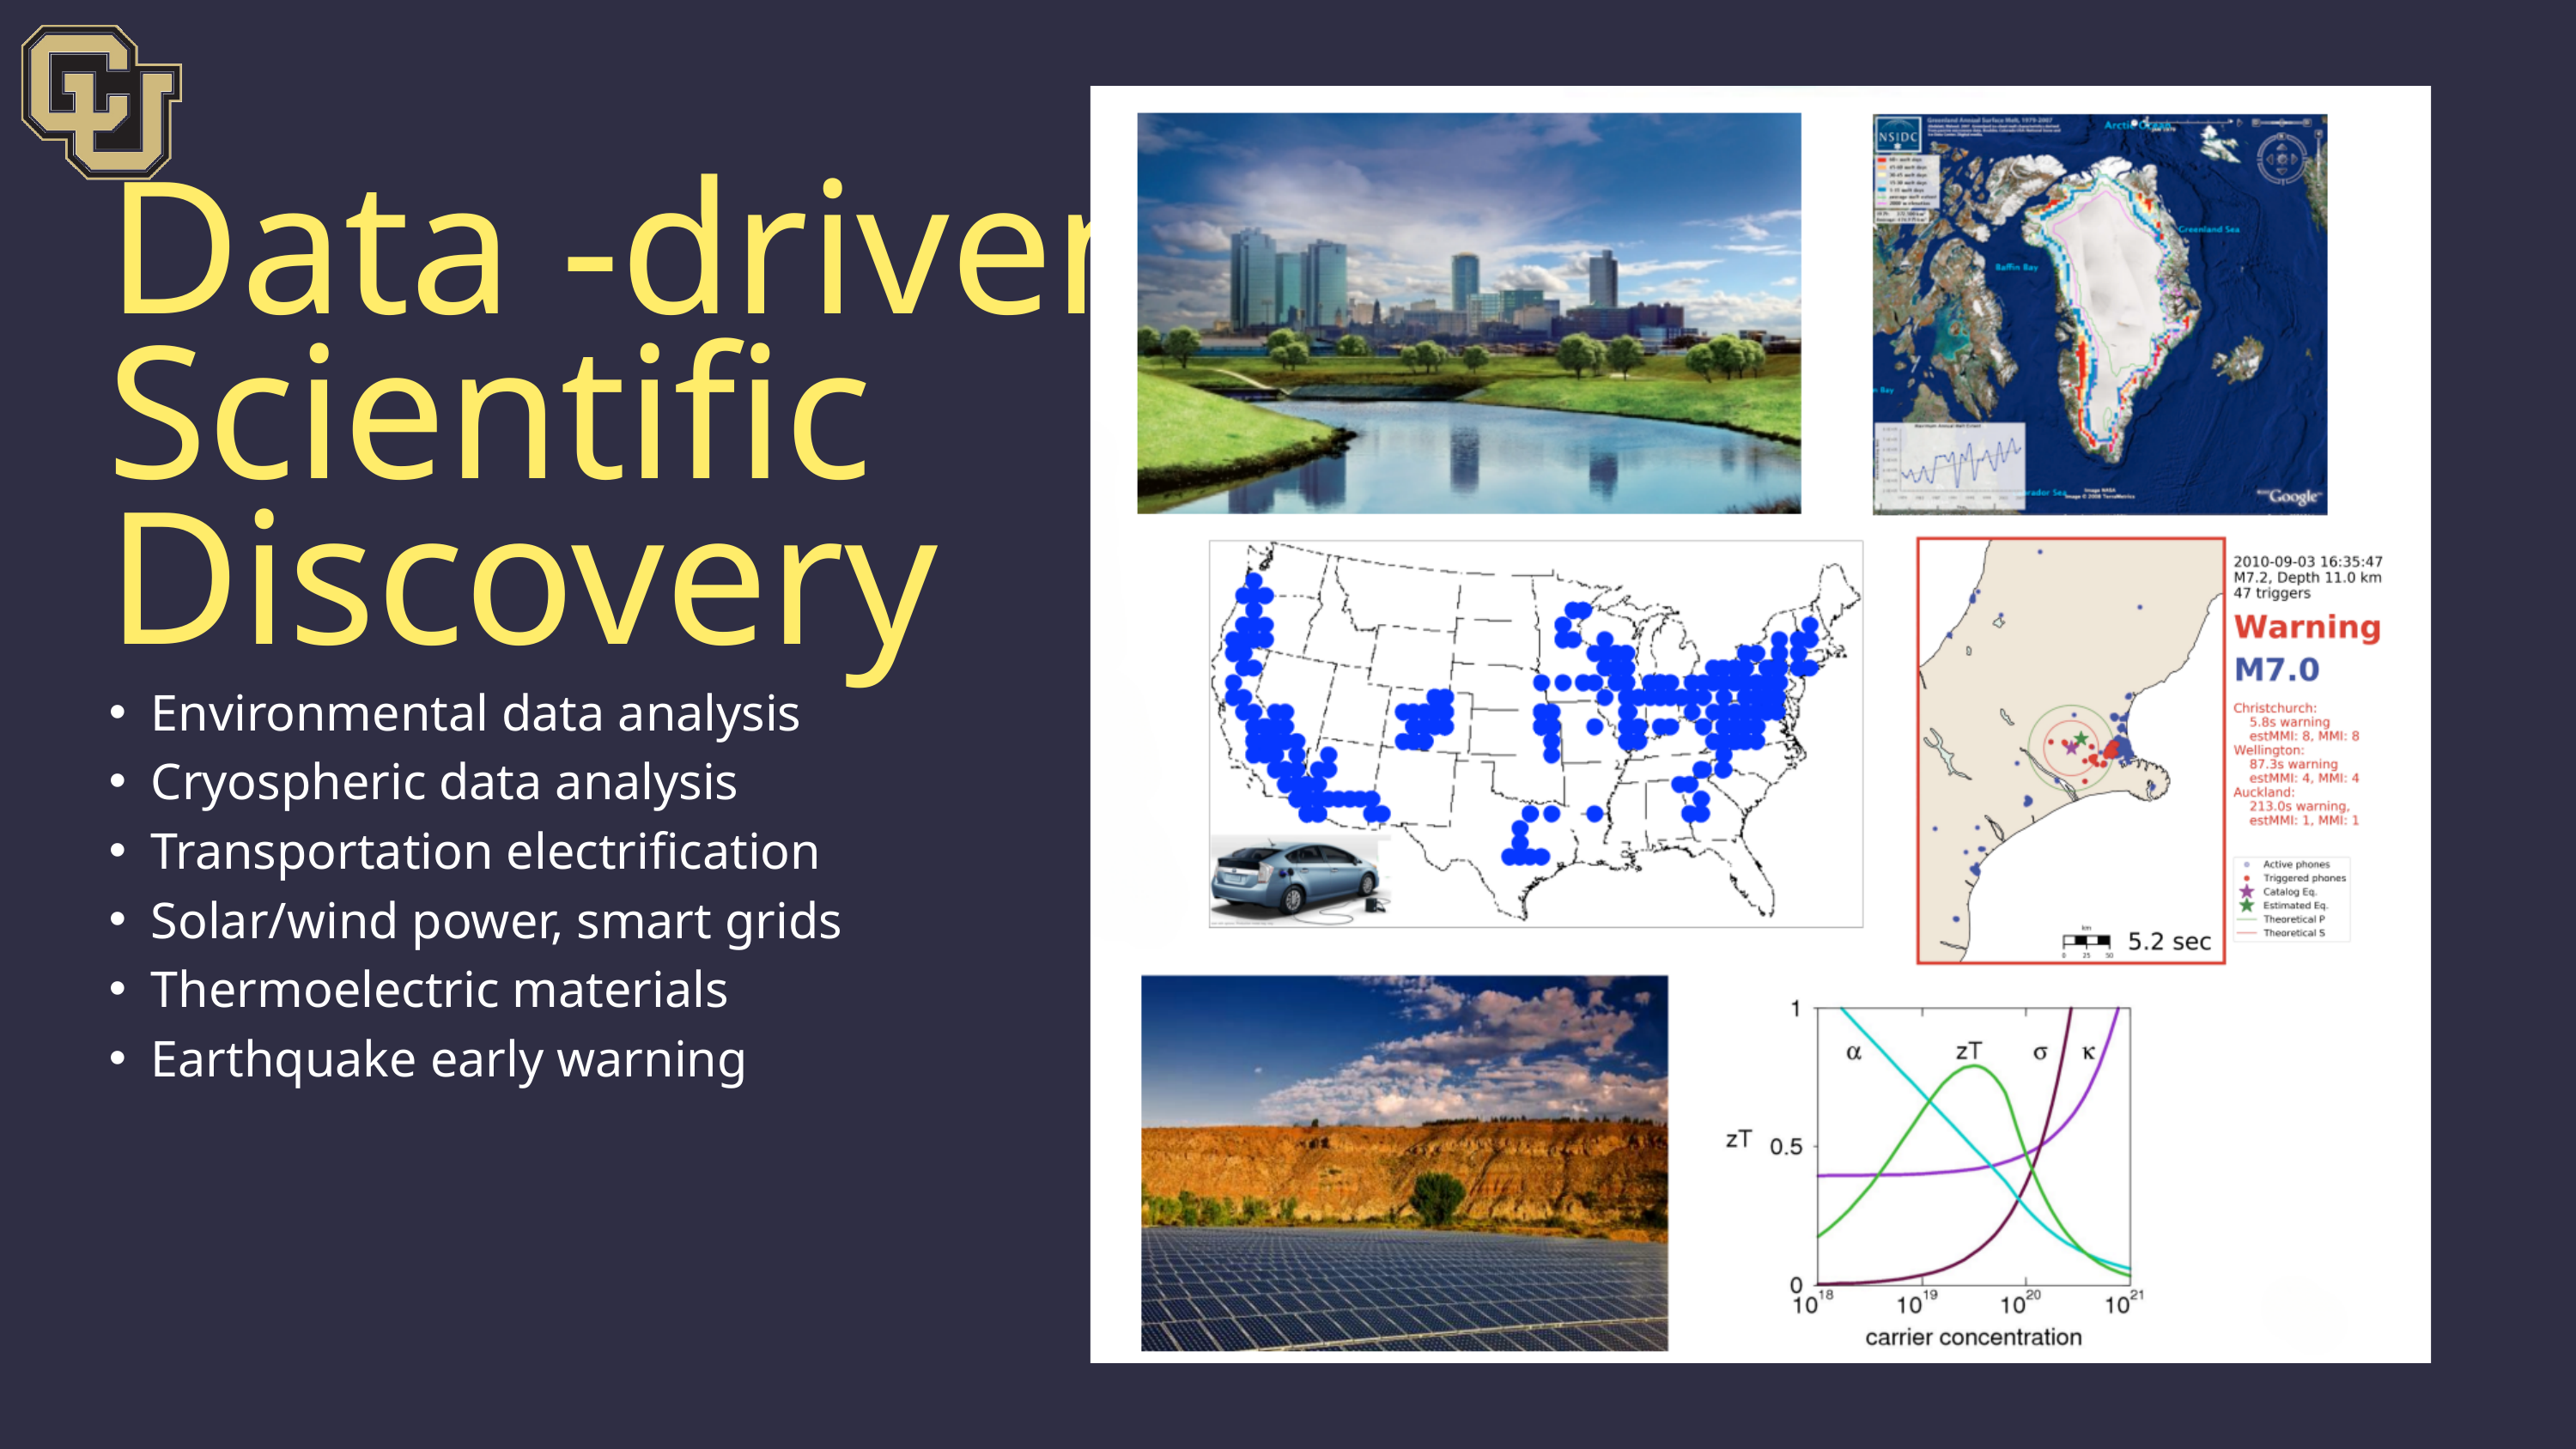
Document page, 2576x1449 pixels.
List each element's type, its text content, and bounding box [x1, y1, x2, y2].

text_box Environmental data analysis Cryospheric data analysis Transportation electrification Solar/wind power, smart grids Thermoelectric materials Earthquake early warning [66, 671, 1394, 1087]
text_box [21, 21, 192, 185]
text_box Data -driven Scientific Discovery [106, 185, 1090, 671]
text_box [1090, 86, 2432, 1363]
